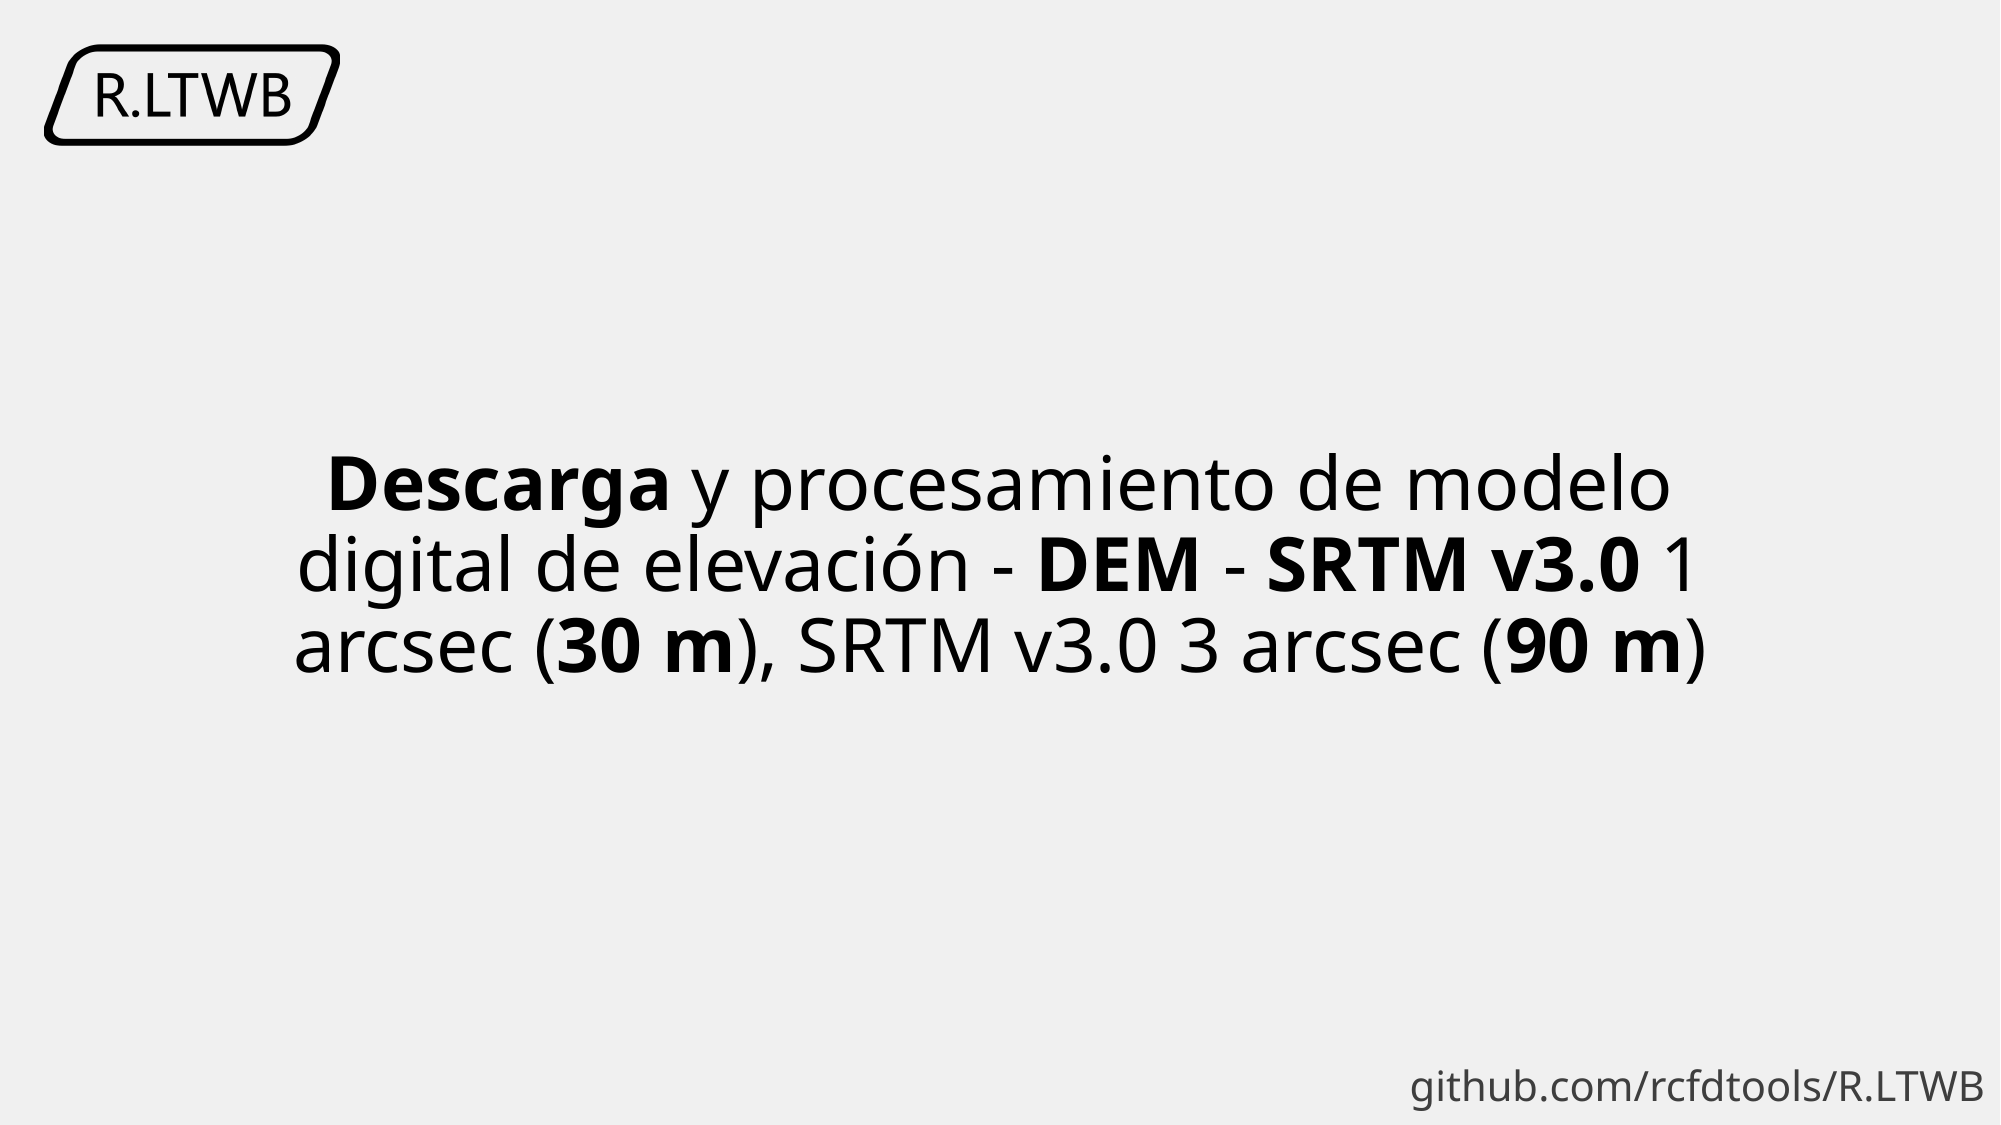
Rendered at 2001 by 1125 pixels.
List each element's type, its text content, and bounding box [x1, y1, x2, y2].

picture [44, 44, 340, 146]
text_box github.com/rcfdtools/R.LTWB [0, 1051, 2000, 1125]
title Descarga y procesamiento de modelo digital de elevación - DEM - SRTM v3.0 1 arcsec (30 m), SRTM v3.0 3 arcsec (90 m) [230, 428, 1770, 697]
